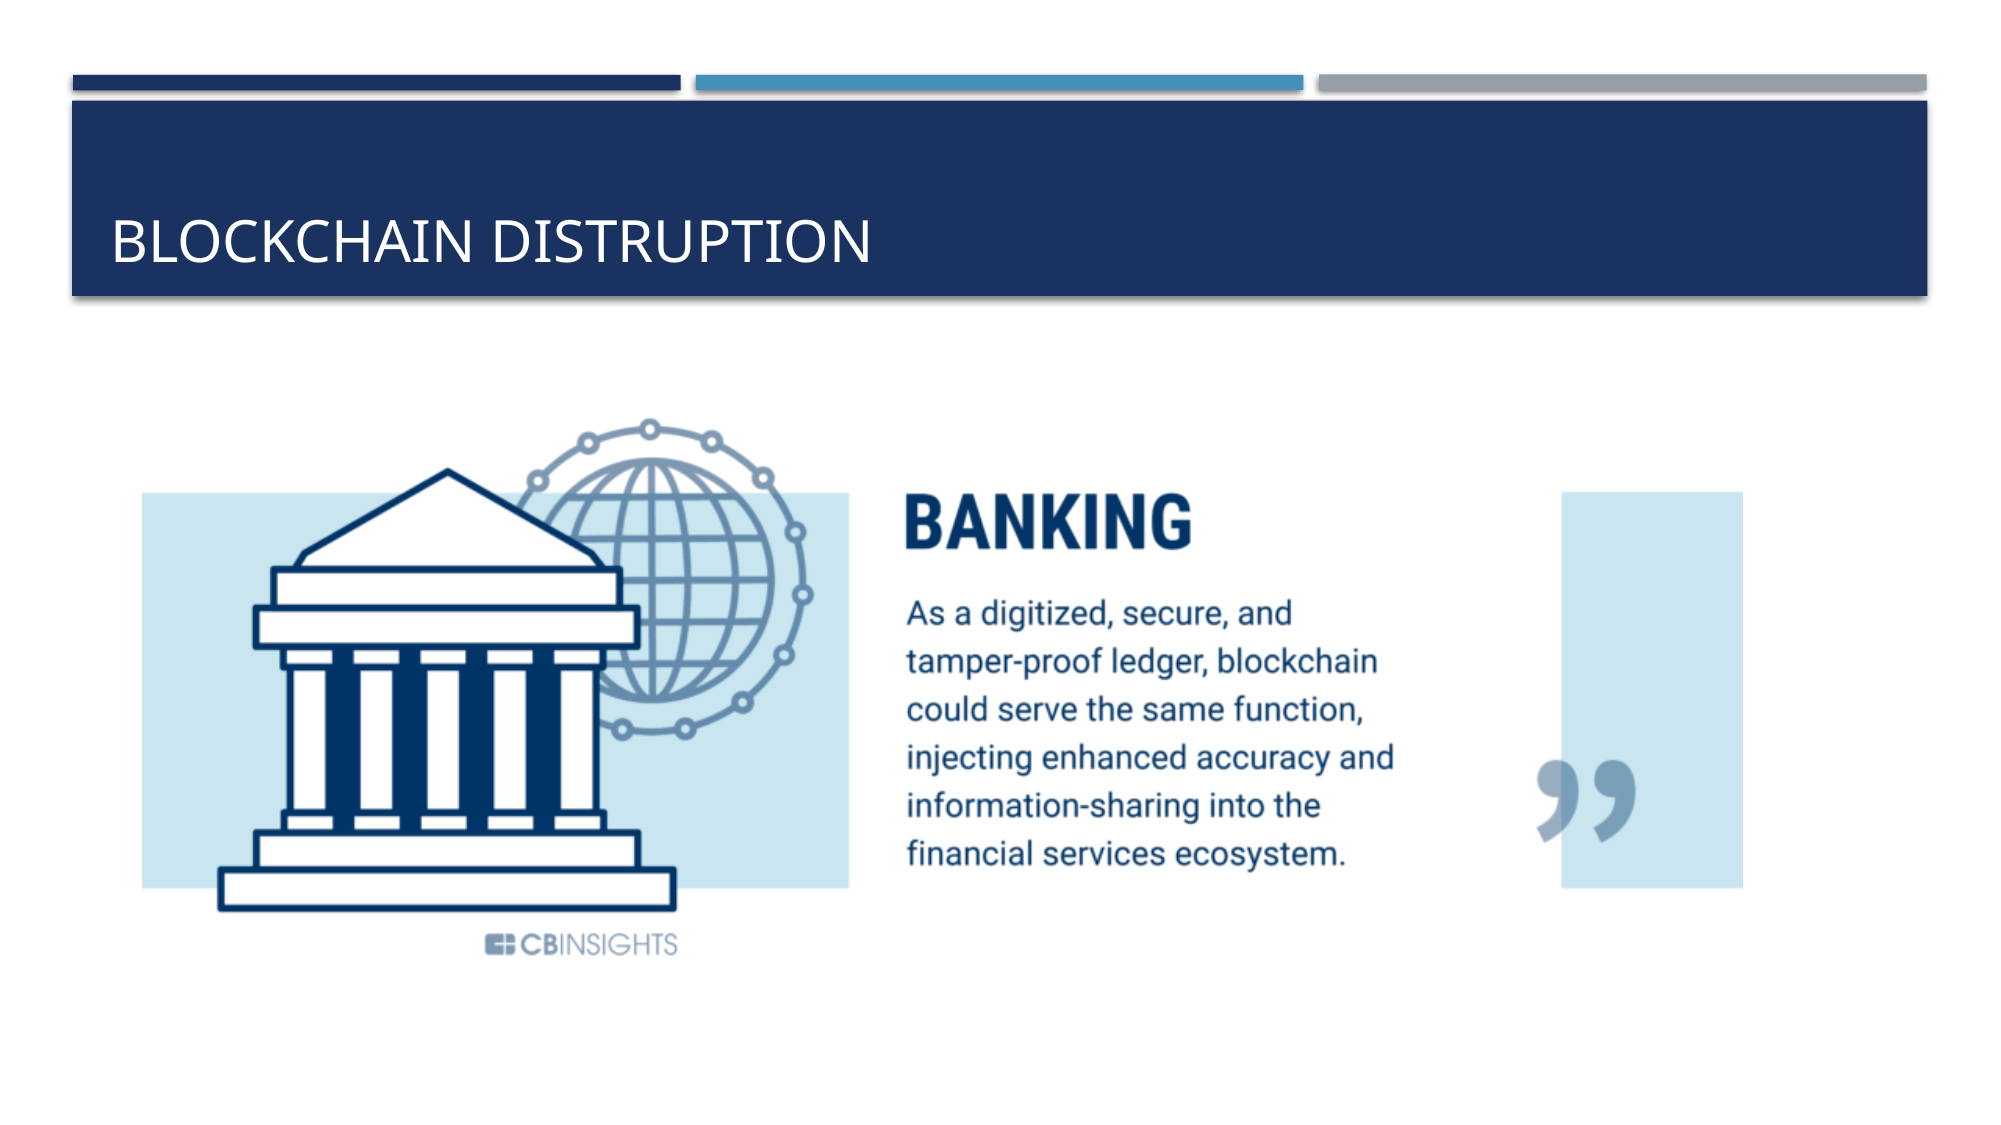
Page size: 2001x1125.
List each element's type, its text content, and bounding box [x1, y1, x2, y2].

title Blockchain Distruption [95, 115, 1905, 282]
picture [141, 280, 1743, 1048]
